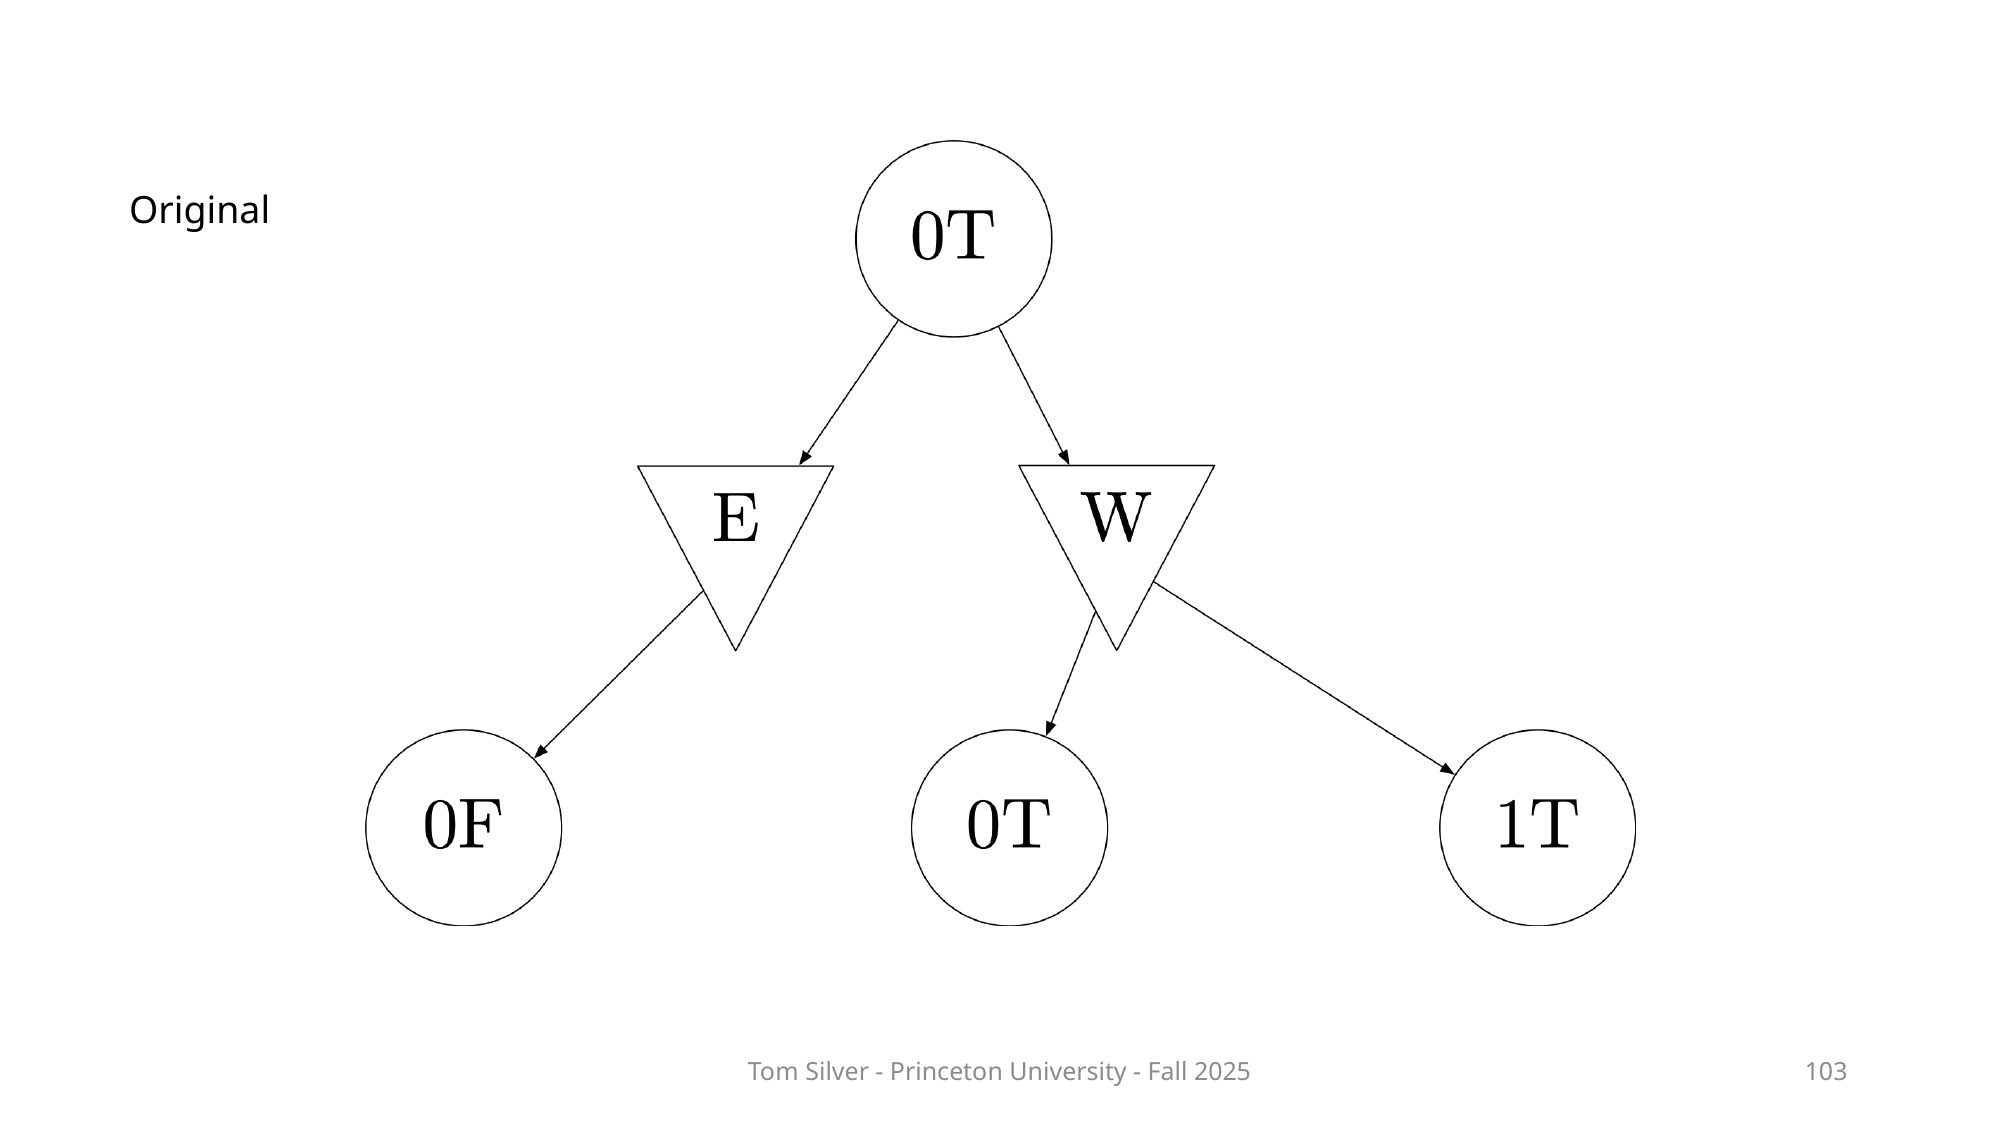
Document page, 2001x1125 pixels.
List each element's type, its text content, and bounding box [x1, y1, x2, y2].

text_box Original [114, 178, 286, 239]
footer Tom Silver - Princeton University - Fall 2025 [662, 1042, 1338, 1103]
picture [364, 139, 1636, 926]
slide_number 103 [1412, 1042, 1863, 1103]
